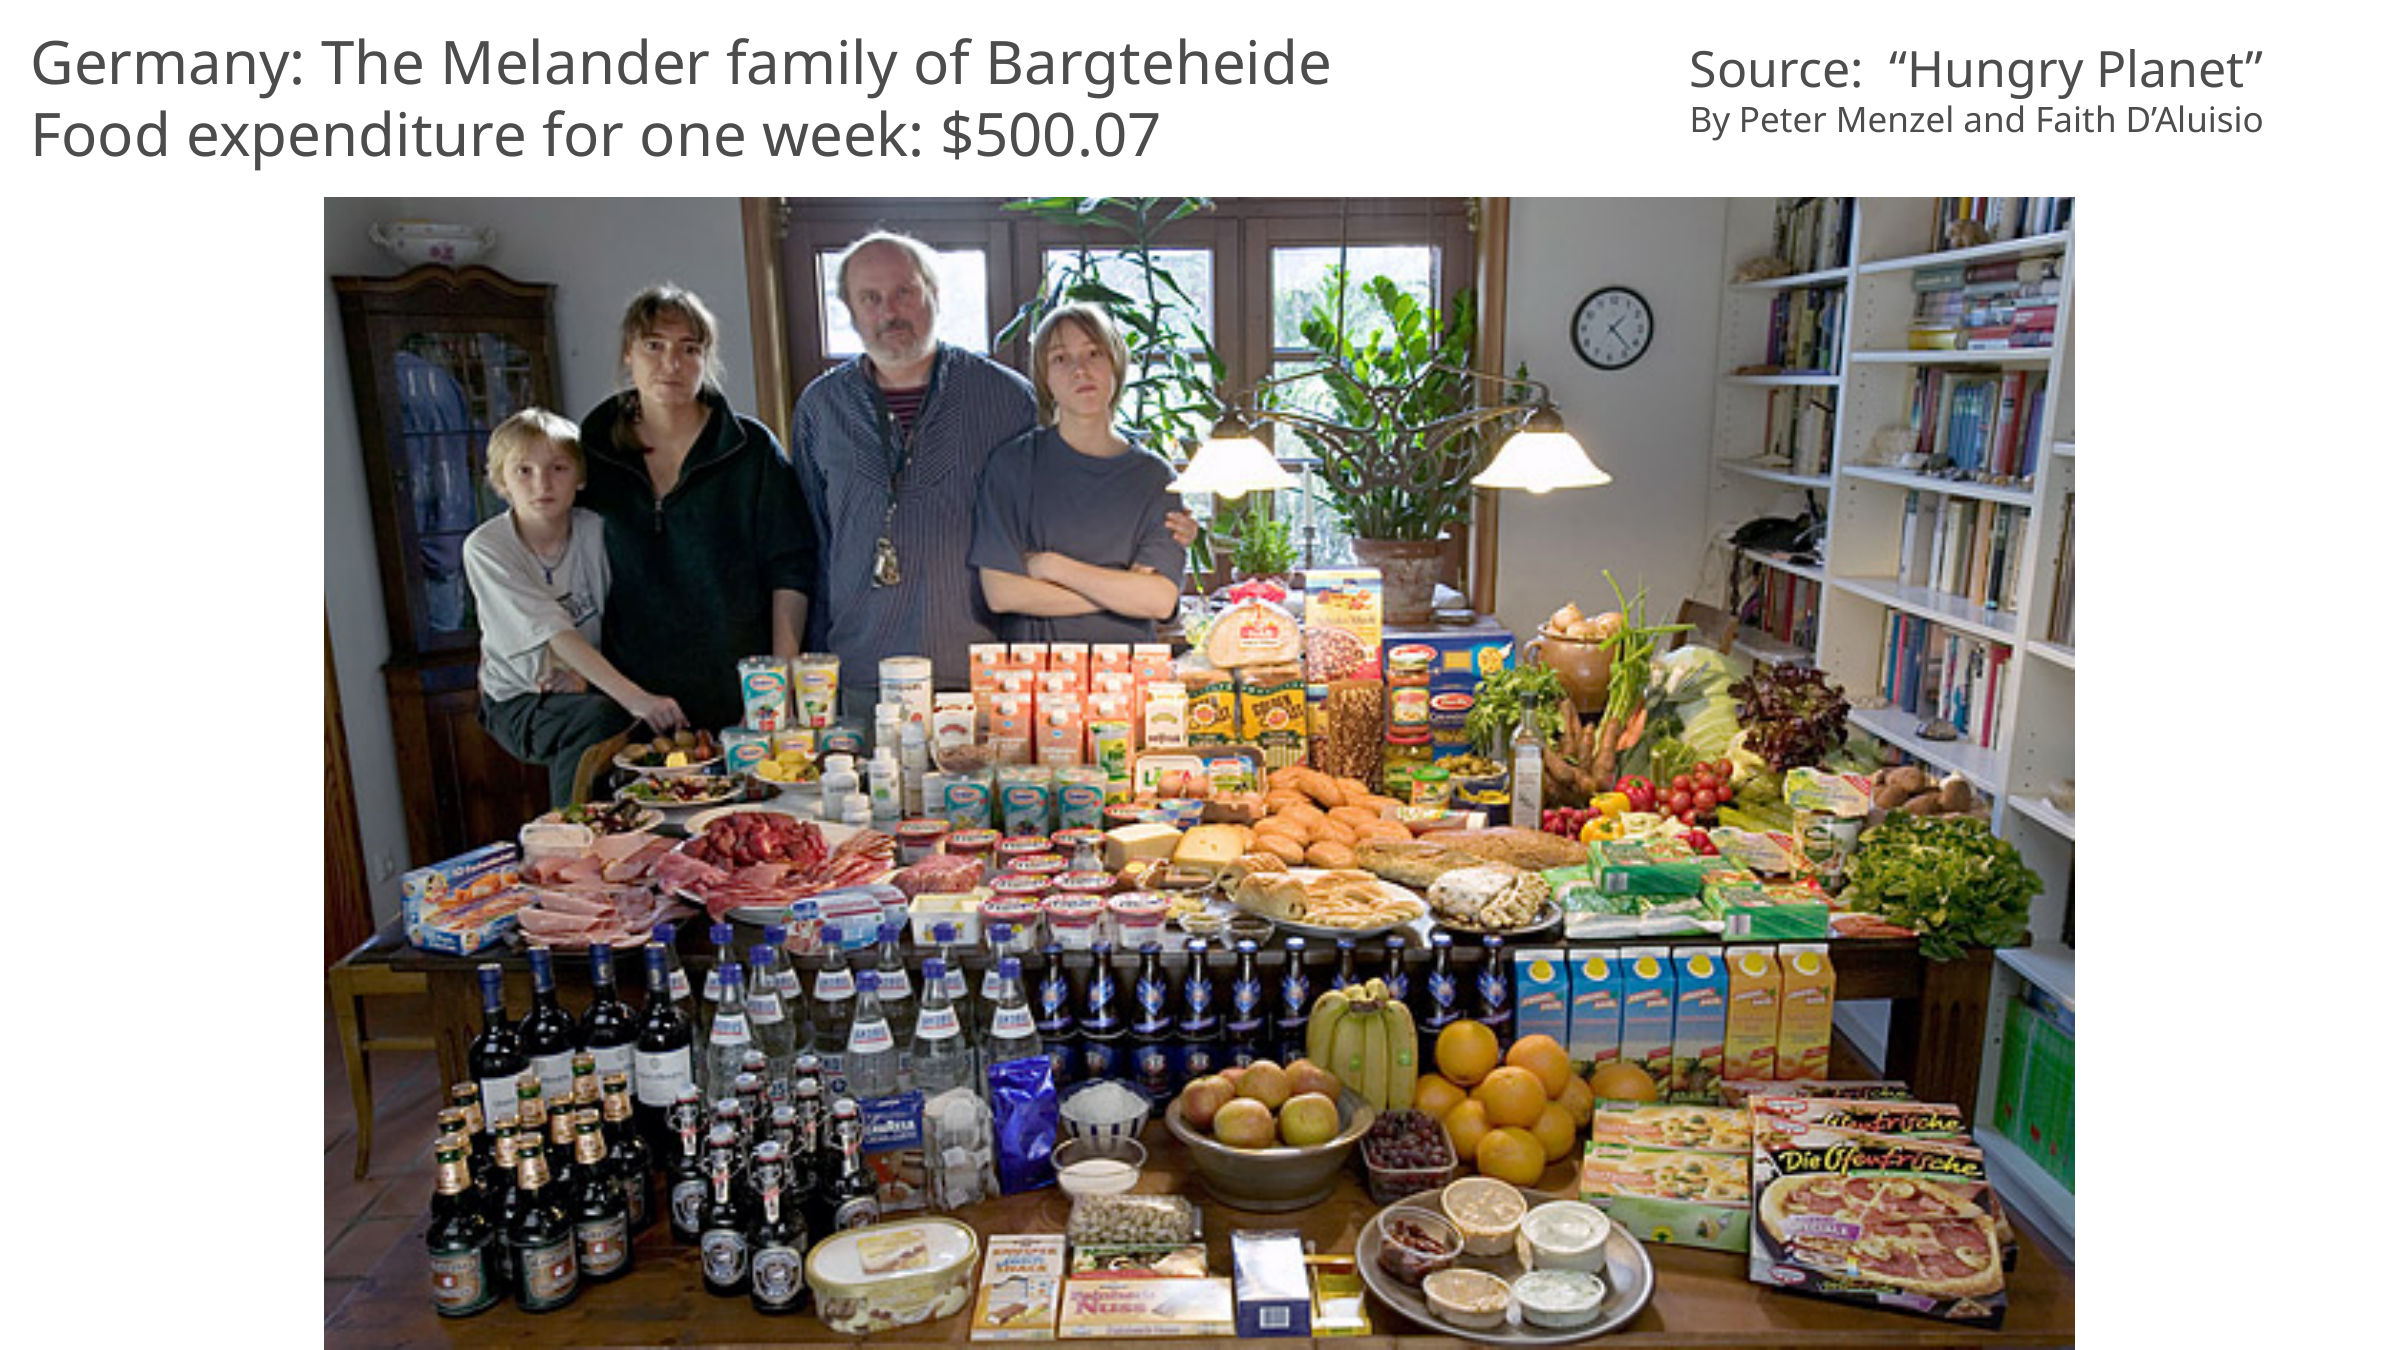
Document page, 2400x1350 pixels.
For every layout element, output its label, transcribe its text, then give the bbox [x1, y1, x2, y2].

picture [324, 197, 2076, 1350]
title Germany: The Melander family of Bargteheide Food expenditure for one week: $500.07 [30, 24, 1831, 170]
text_box Source: “Hungry Planet” By Peter Menzel and Faith D’Aluisio [1689, 35, 2400, 141]
